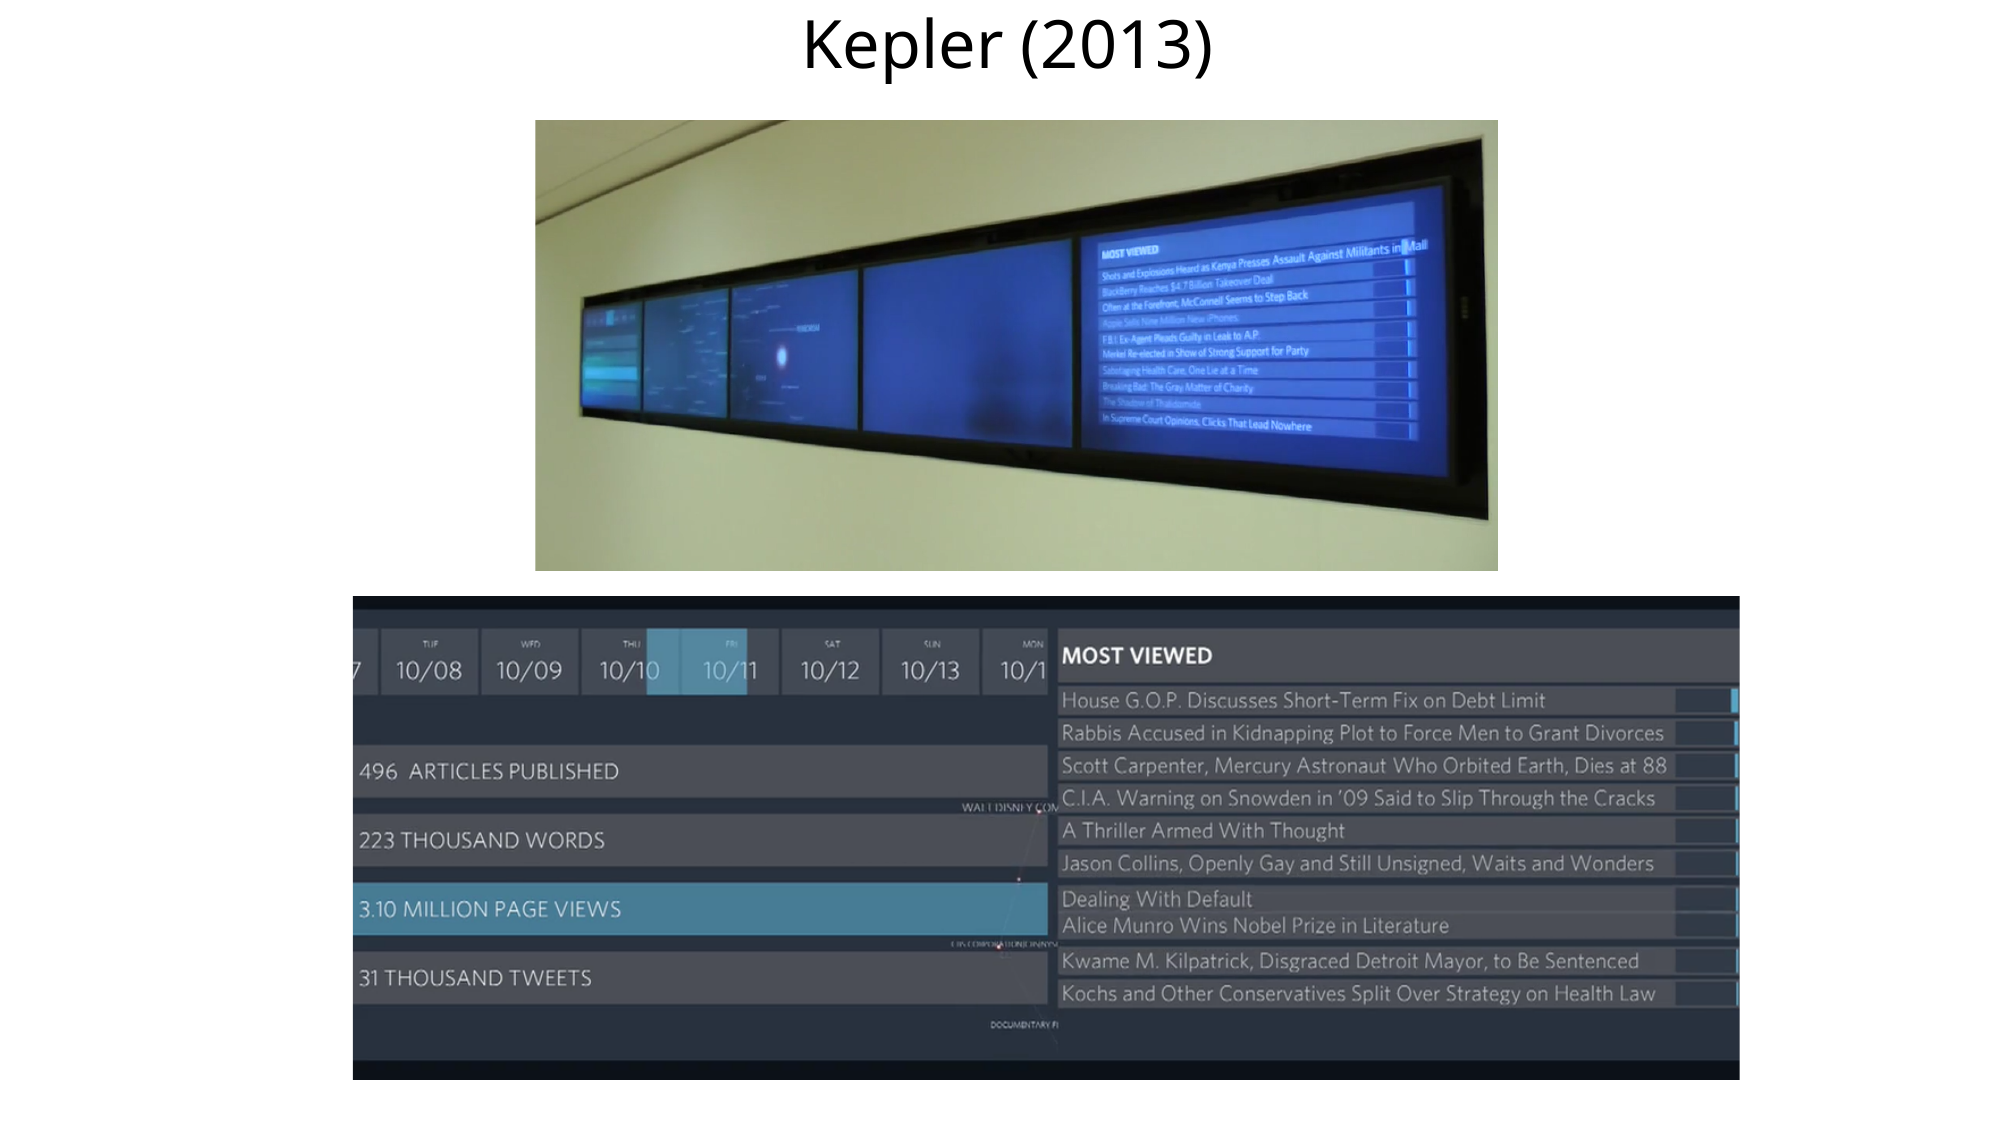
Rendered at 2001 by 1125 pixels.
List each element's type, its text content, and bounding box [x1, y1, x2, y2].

text_box Kepler (2013) [706, 0, 1327, 94]
picture [535, 120, 1498, 571]
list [352, 596, 1740, 1080]
